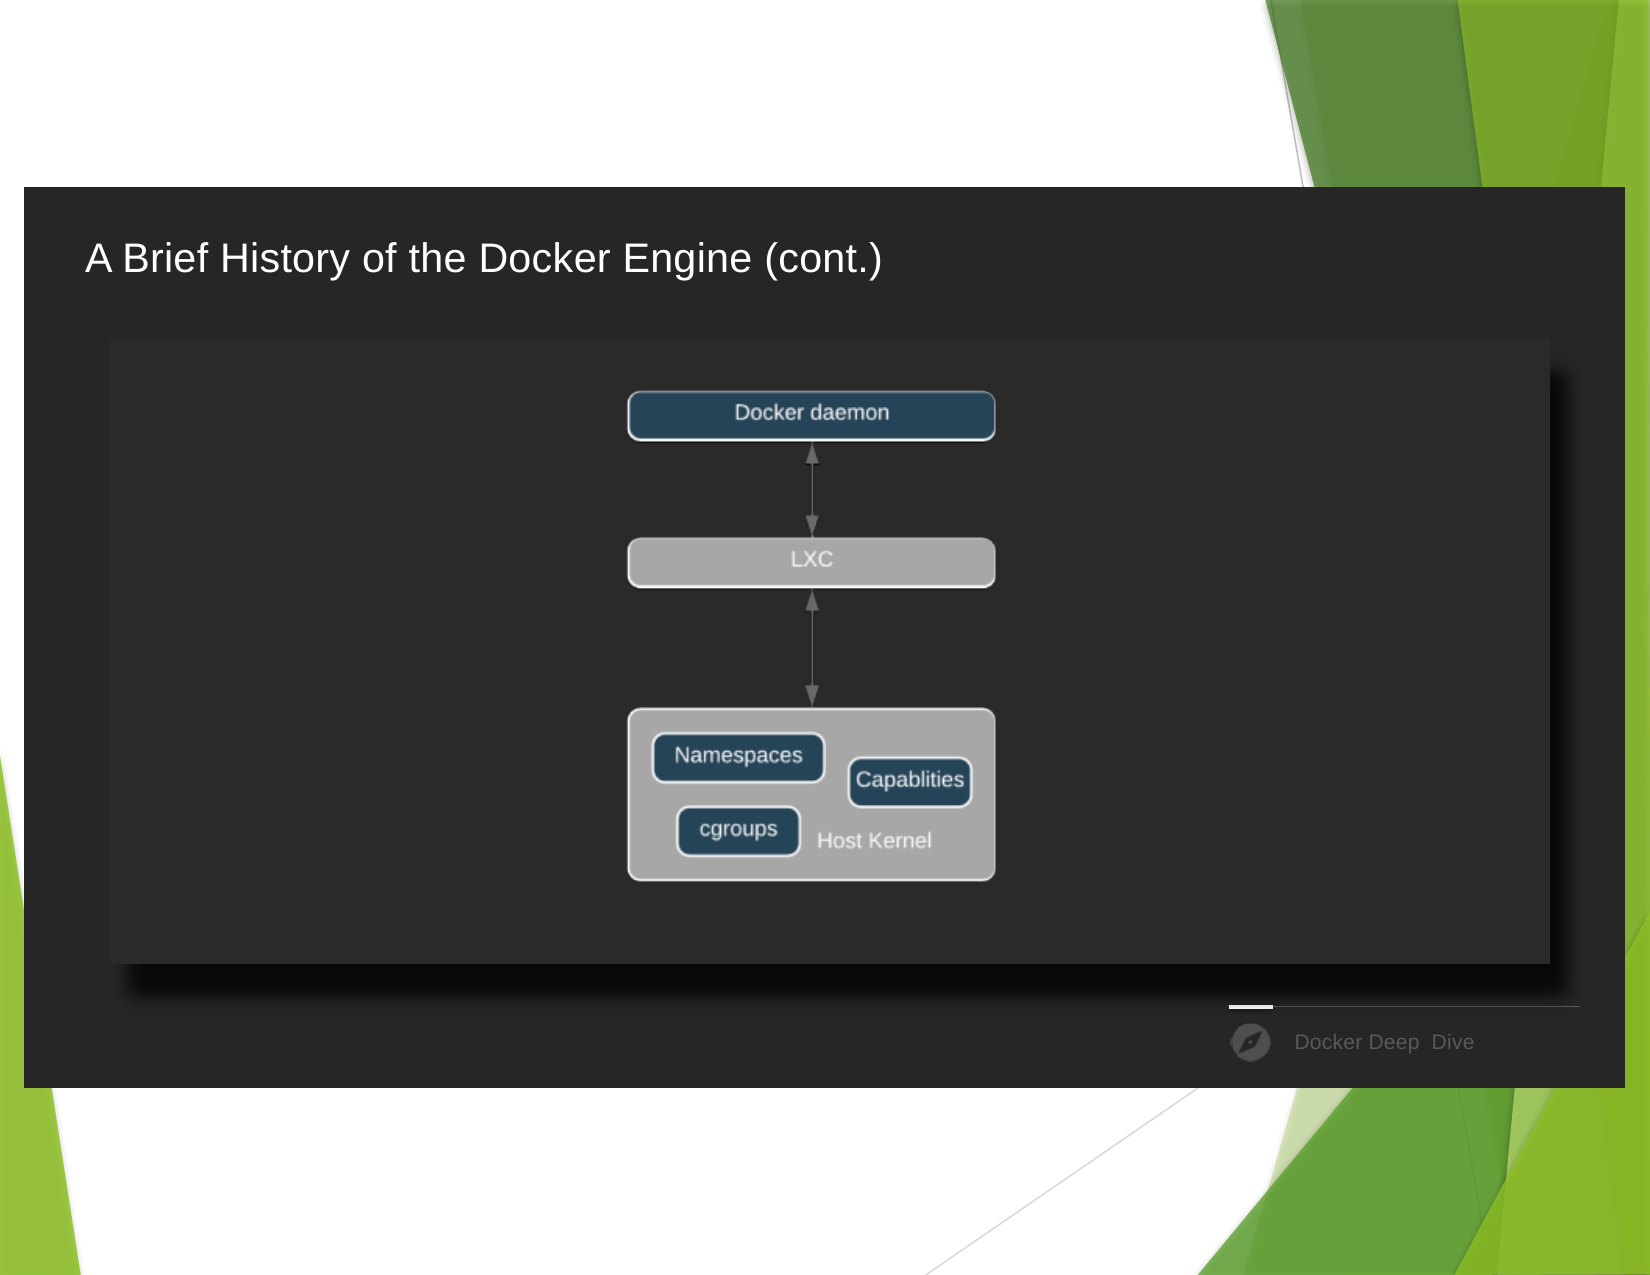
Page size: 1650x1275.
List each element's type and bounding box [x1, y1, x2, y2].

picture [24, 186, 1626, 1088]
